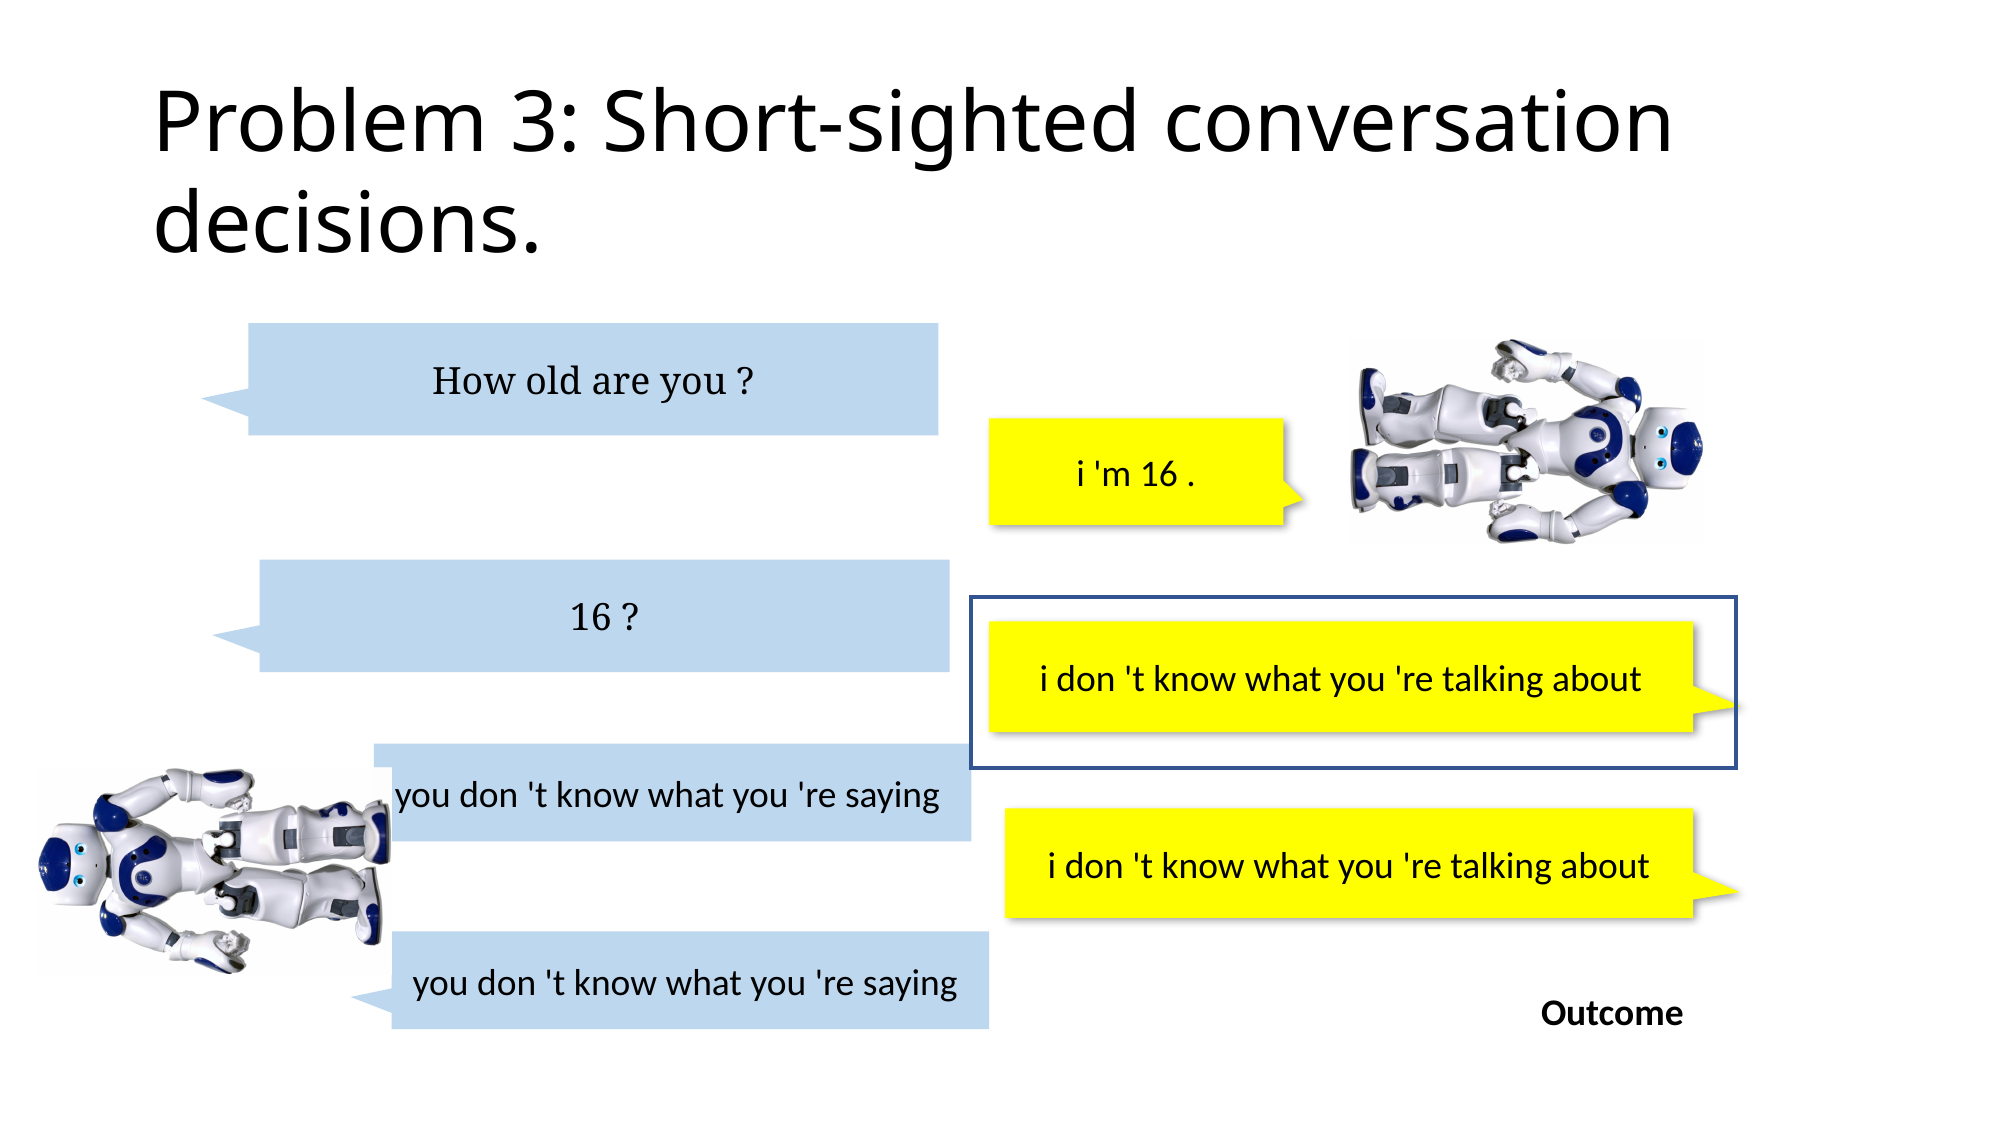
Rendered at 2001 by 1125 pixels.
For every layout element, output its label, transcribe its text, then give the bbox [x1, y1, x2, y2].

title Problem 3: Short-sighted conversation decisions. [137, 59, 1863, 278]
text_box i don 't know what you 're talking about [1004, 807, 1742, 919]
text_box 16 ? [210, 559, 951, 673]
picture [38, 693, 392, 1049]
text_box [970, 596, 1737, 769]
text_box you don 't know what you 're saying [373, 742, 972, 842]
picture [1350, 264, 1703, 619]
text_box i 'm 16 . [988, 417, 1305, 526]
text_box How old are you ? [199, 322, 939, 436]
text_box you don 't know what you 're saying [348, 930, 990, 1030]
text_box Outcome [1526, 980, 1829, 1040]
